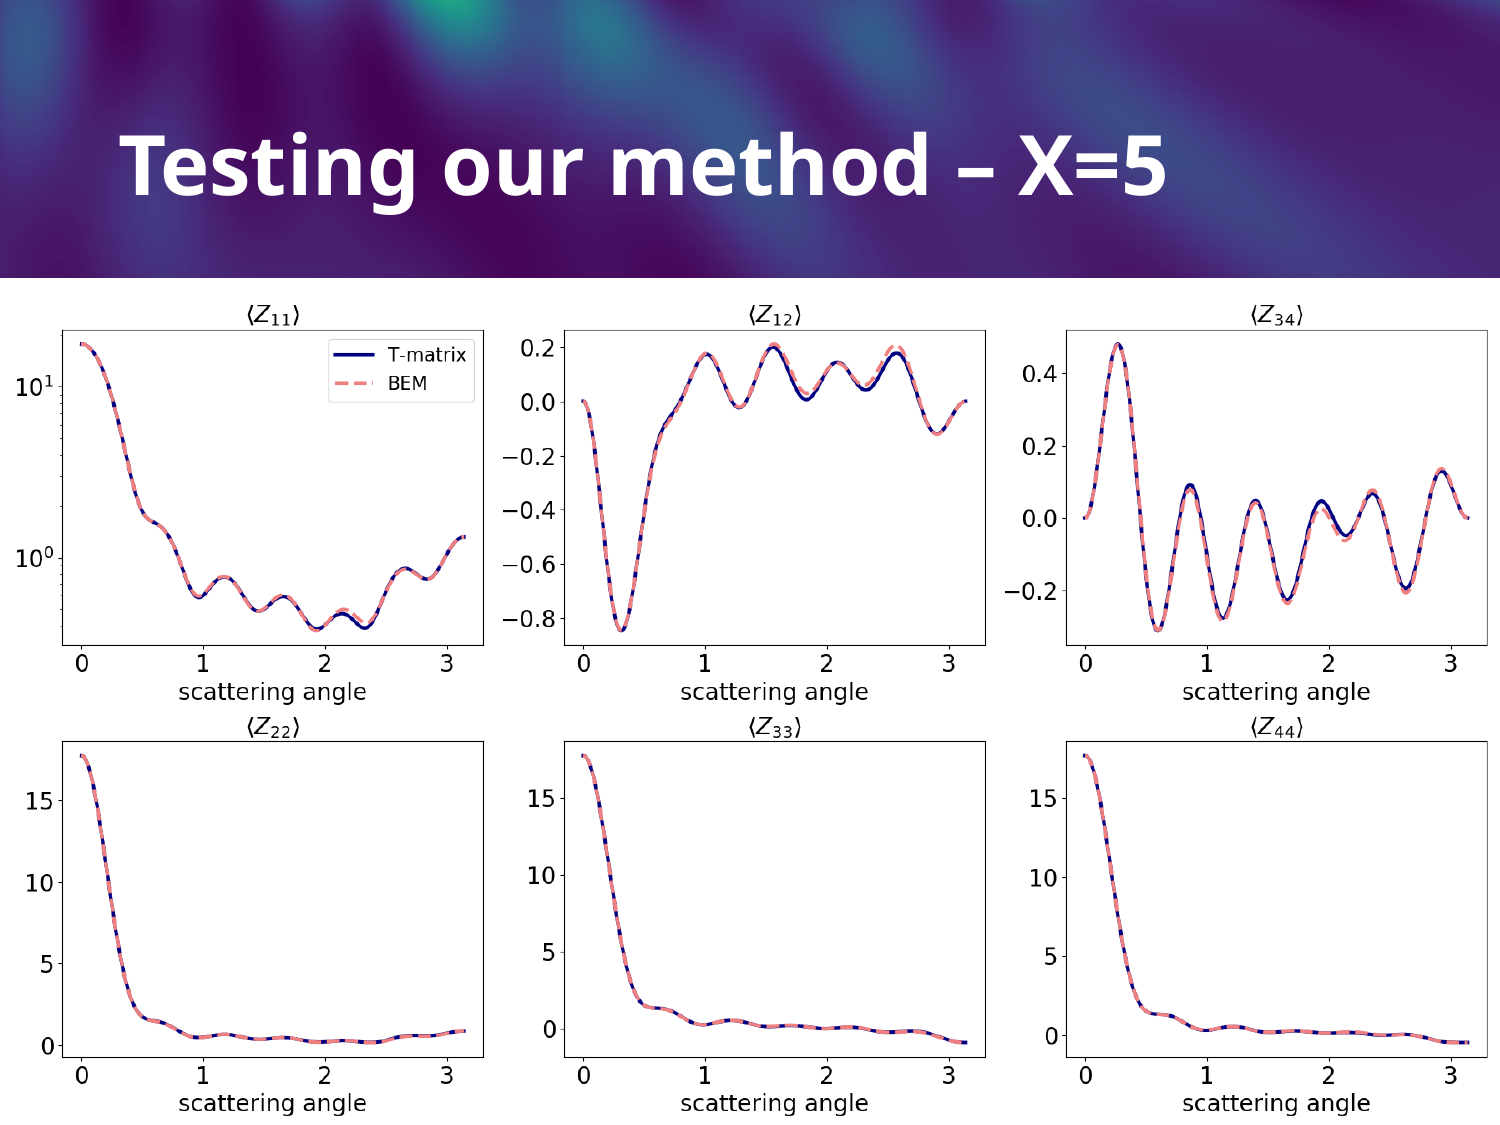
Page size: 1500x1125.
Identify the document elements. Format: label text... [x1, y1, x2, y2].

title Testing our method – X=5 [103, 59, 1397, 278]
picture [0, 0, 1500, 278]
picture [0, 290, 1500, 1125]
